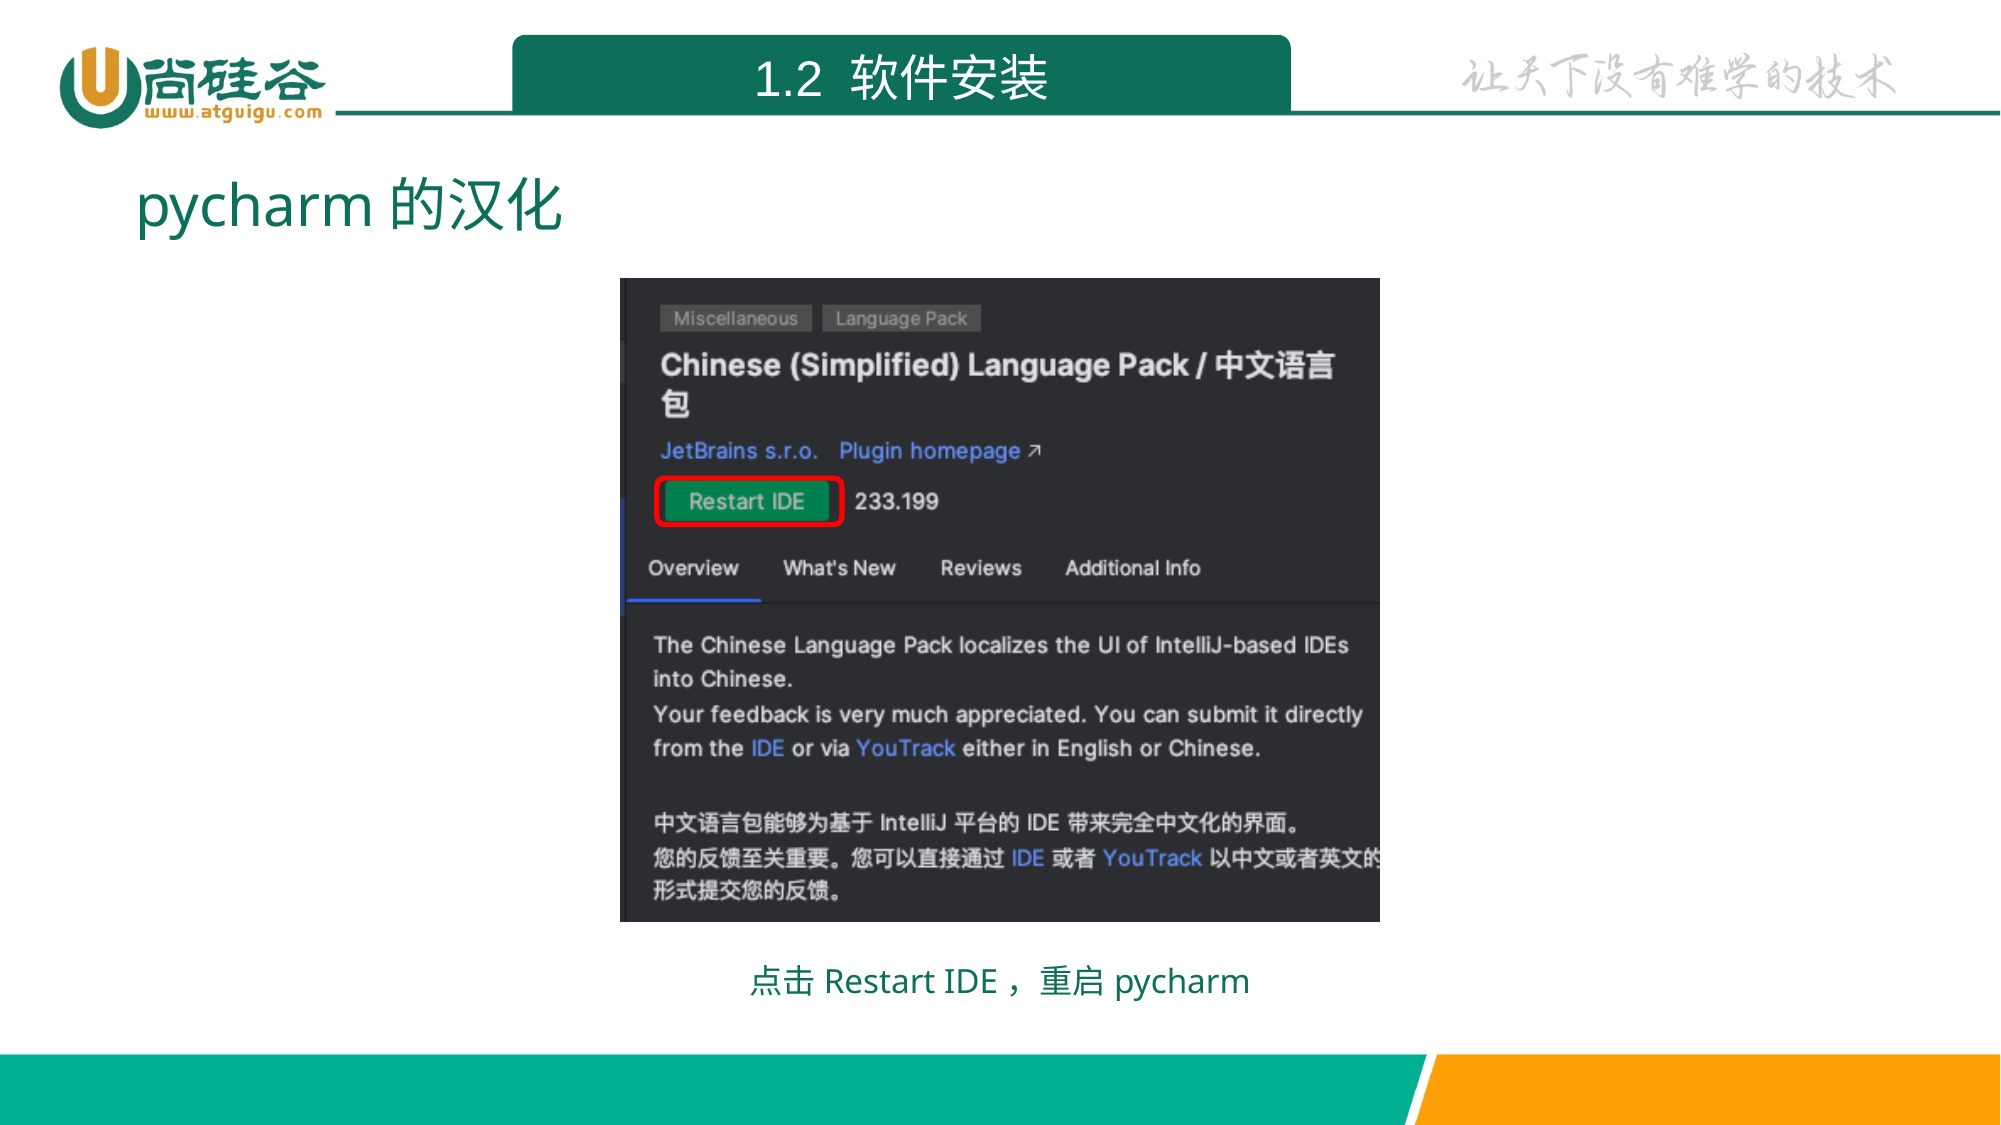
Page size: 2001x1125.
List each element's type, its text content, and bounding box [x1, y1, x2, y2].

picture [0, 0, 2001, 1125]
text_box 1.2 软件安装 [512, 34, 1291, 114]
text_box 点击Restart IDE，重启pycharm [579, 952, 1421, 1032]
text_box pycharm的汉化 [120, 159, 962, 249]
